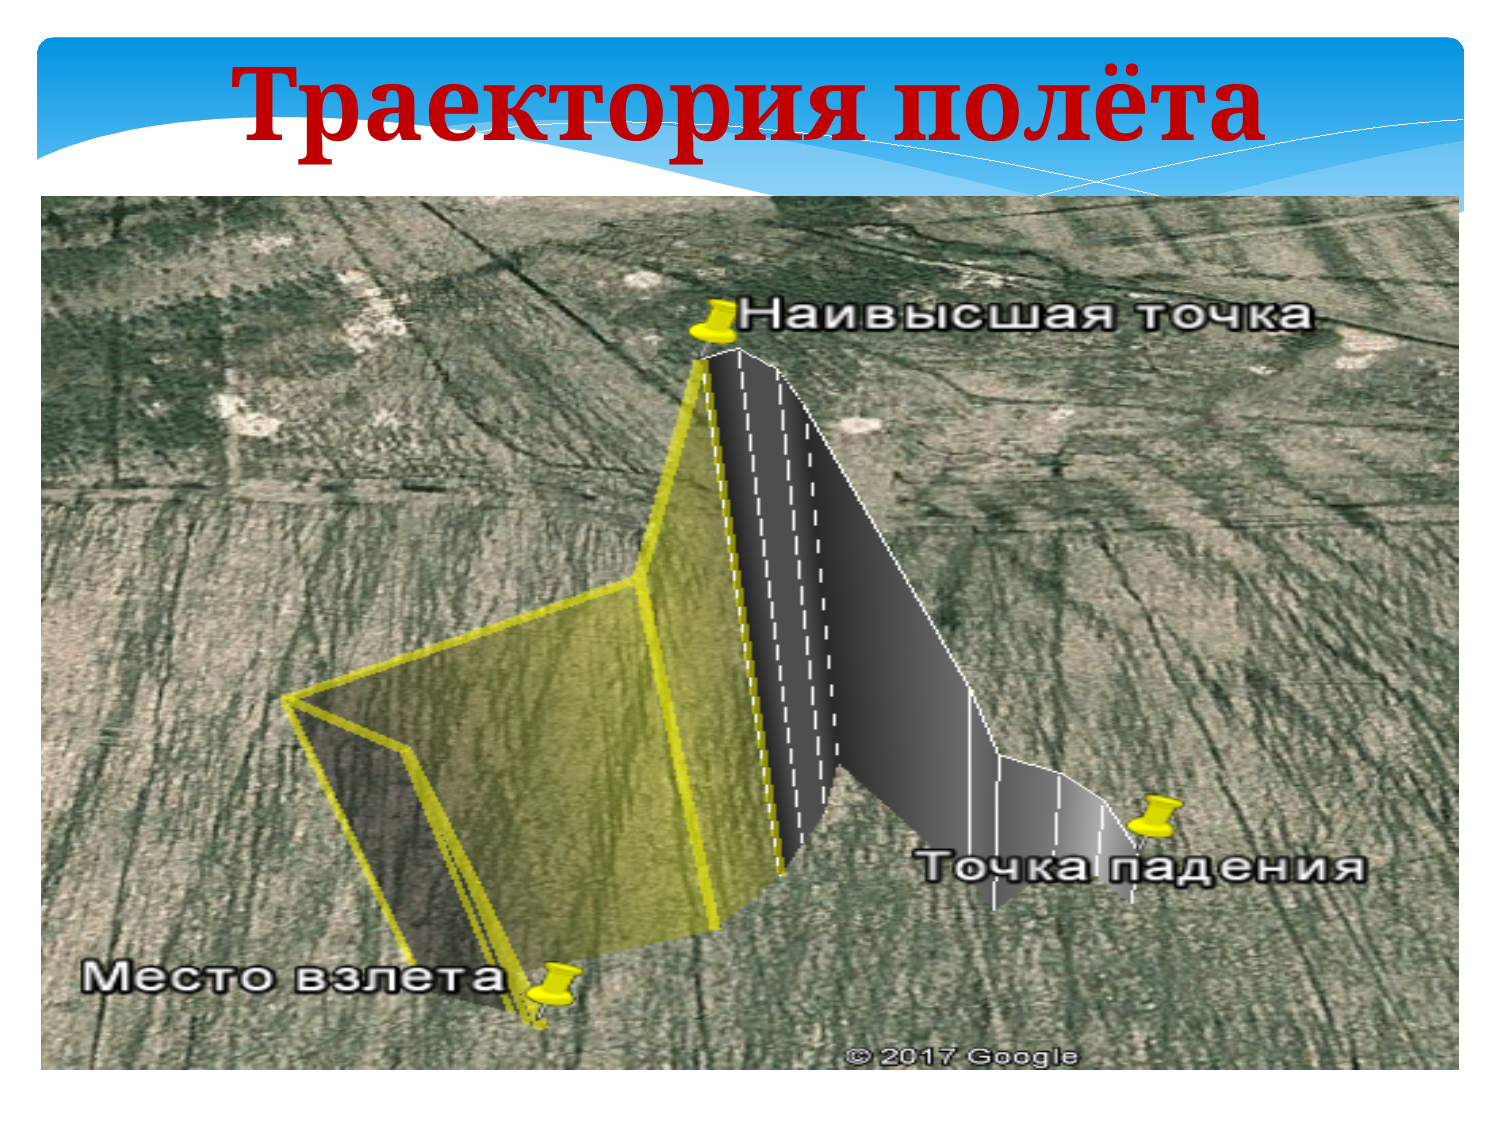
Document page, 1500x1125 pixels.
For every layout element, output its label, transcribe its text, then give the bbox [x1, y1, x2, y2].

picture [40, 195, 1459, 1070]
text_box Траектория полёта [41, 30, 1459, 169]
